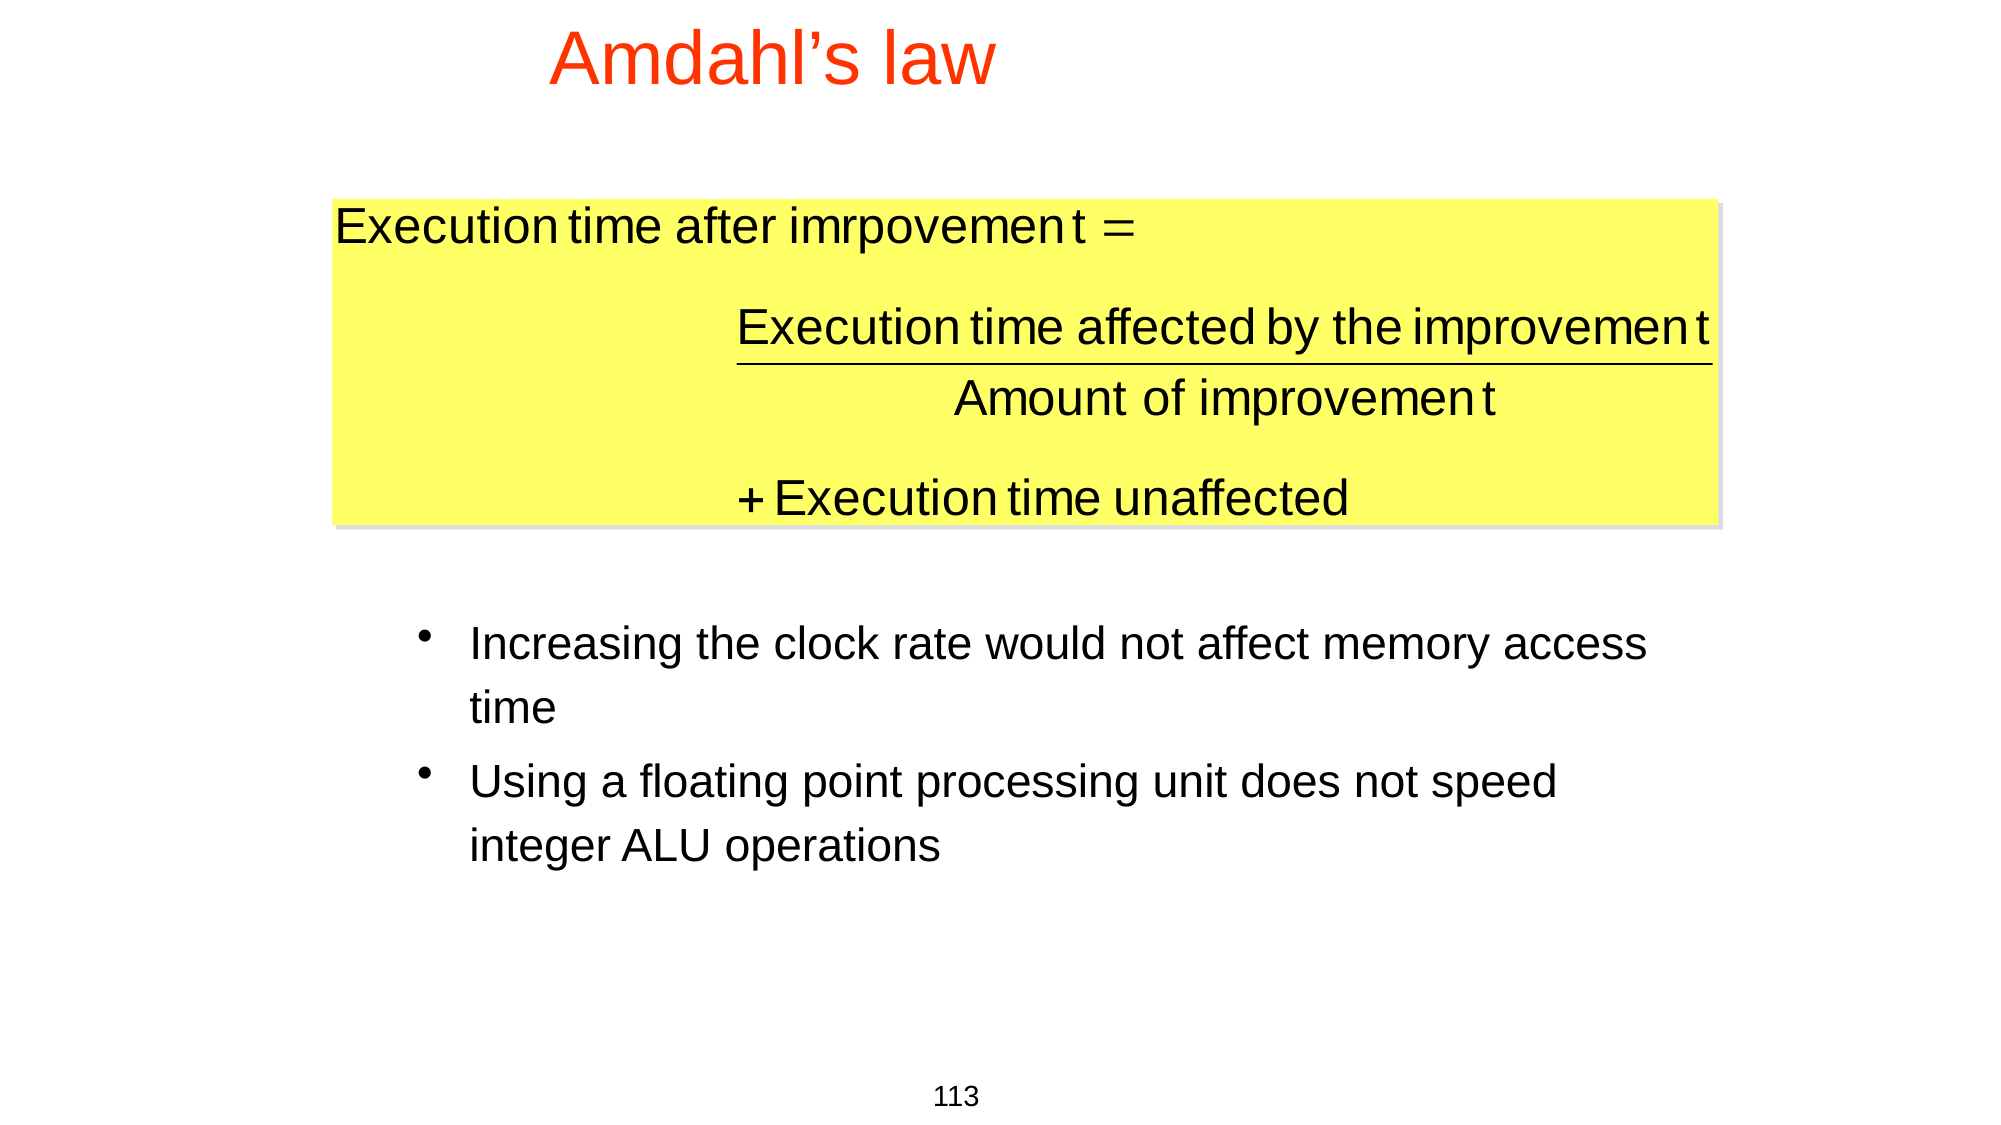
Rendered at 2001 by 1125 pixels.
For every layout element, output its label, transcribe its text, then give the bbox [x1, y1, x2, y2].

title Amdahl’s law [534, 0, 1664, 108]
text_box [331, 198, 1719, 526]
list Increasing the clock rate would not affect memory access time Using a floating point processing unit does not speed integer ALU operations [402, 597, 1694, 881]
